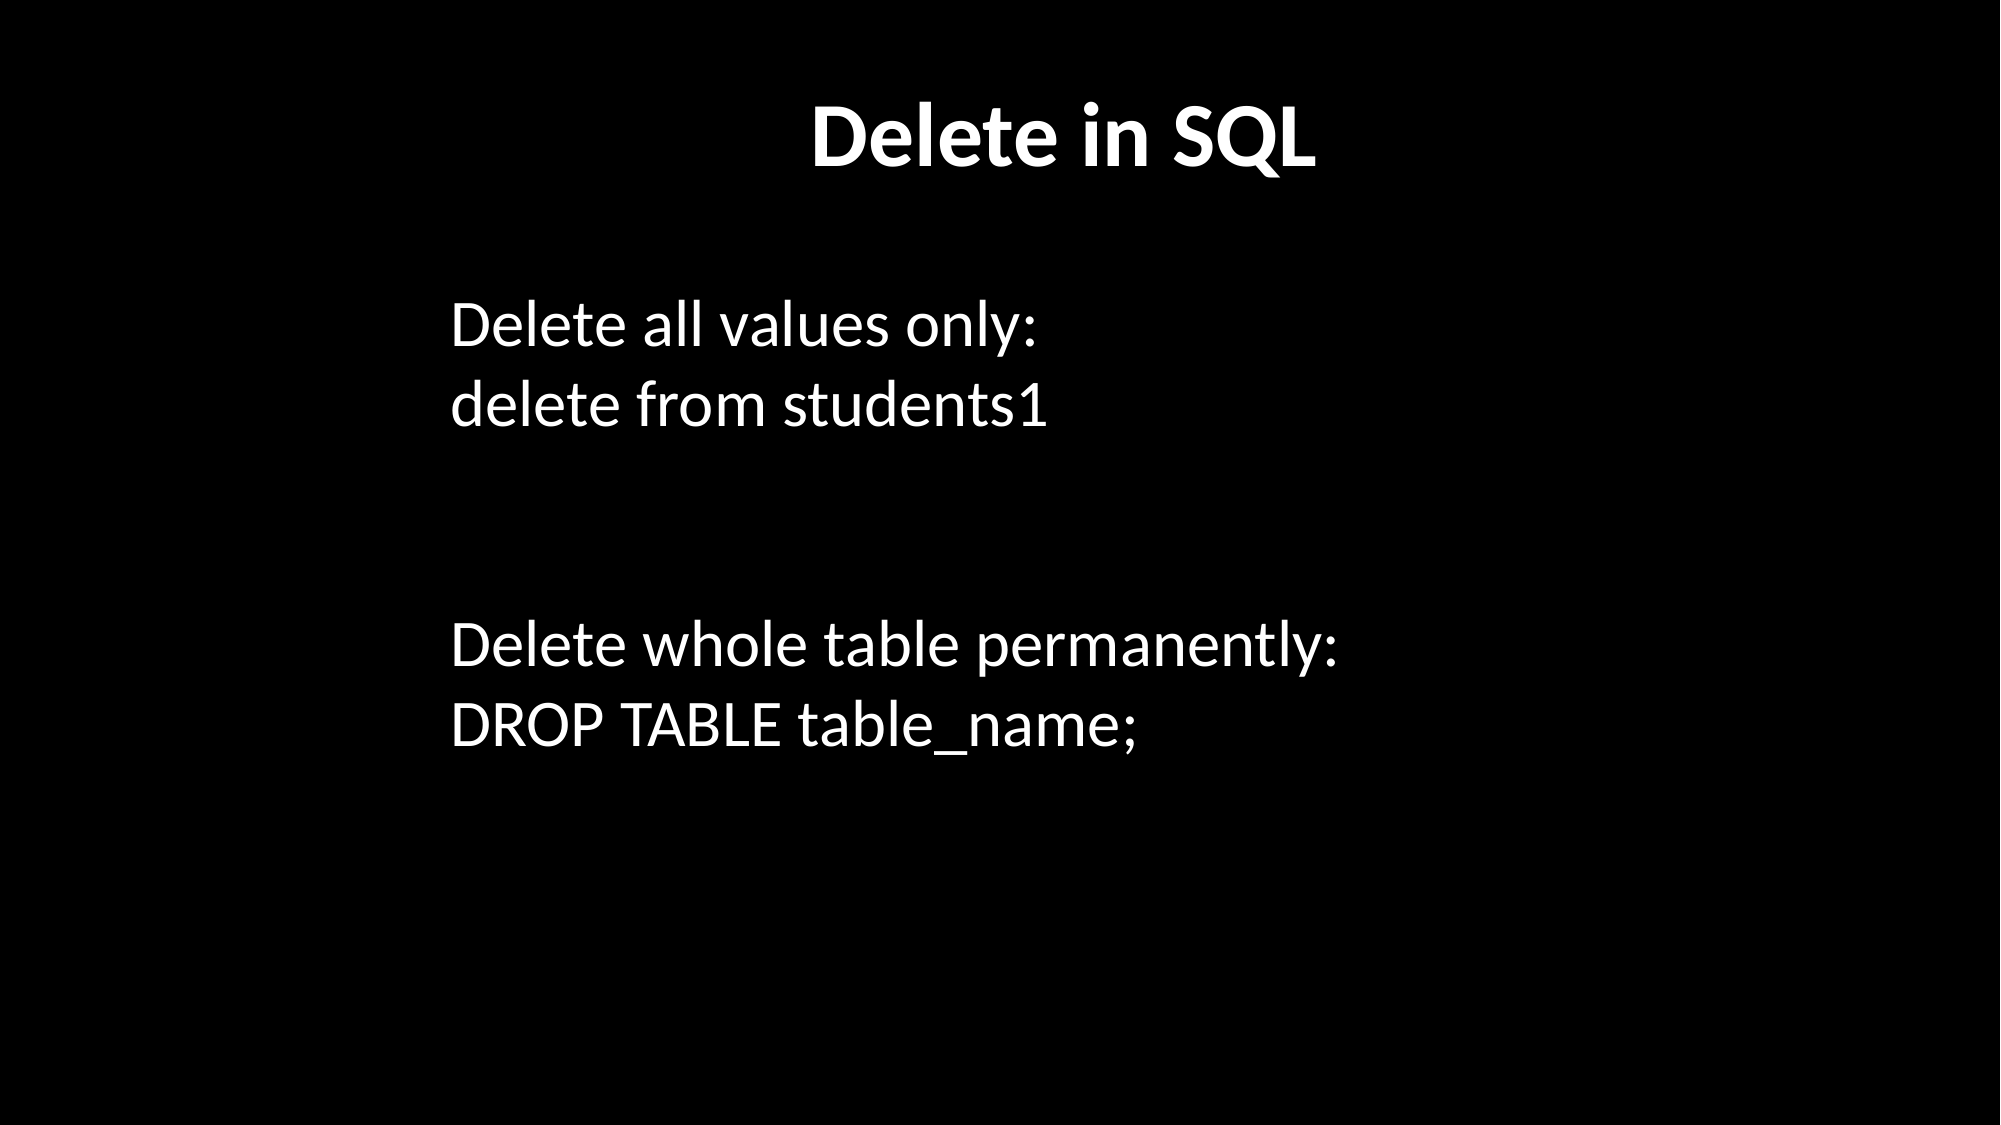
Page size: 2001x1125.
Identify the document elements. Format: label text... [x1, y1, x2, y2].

text_box Delete in SQL [795, 67, 1333, 192]
text_box Delete all values only: delete from students1 Delete whole table permanently: DROP TABLE table_name; [435, 272, 1371, 847]
